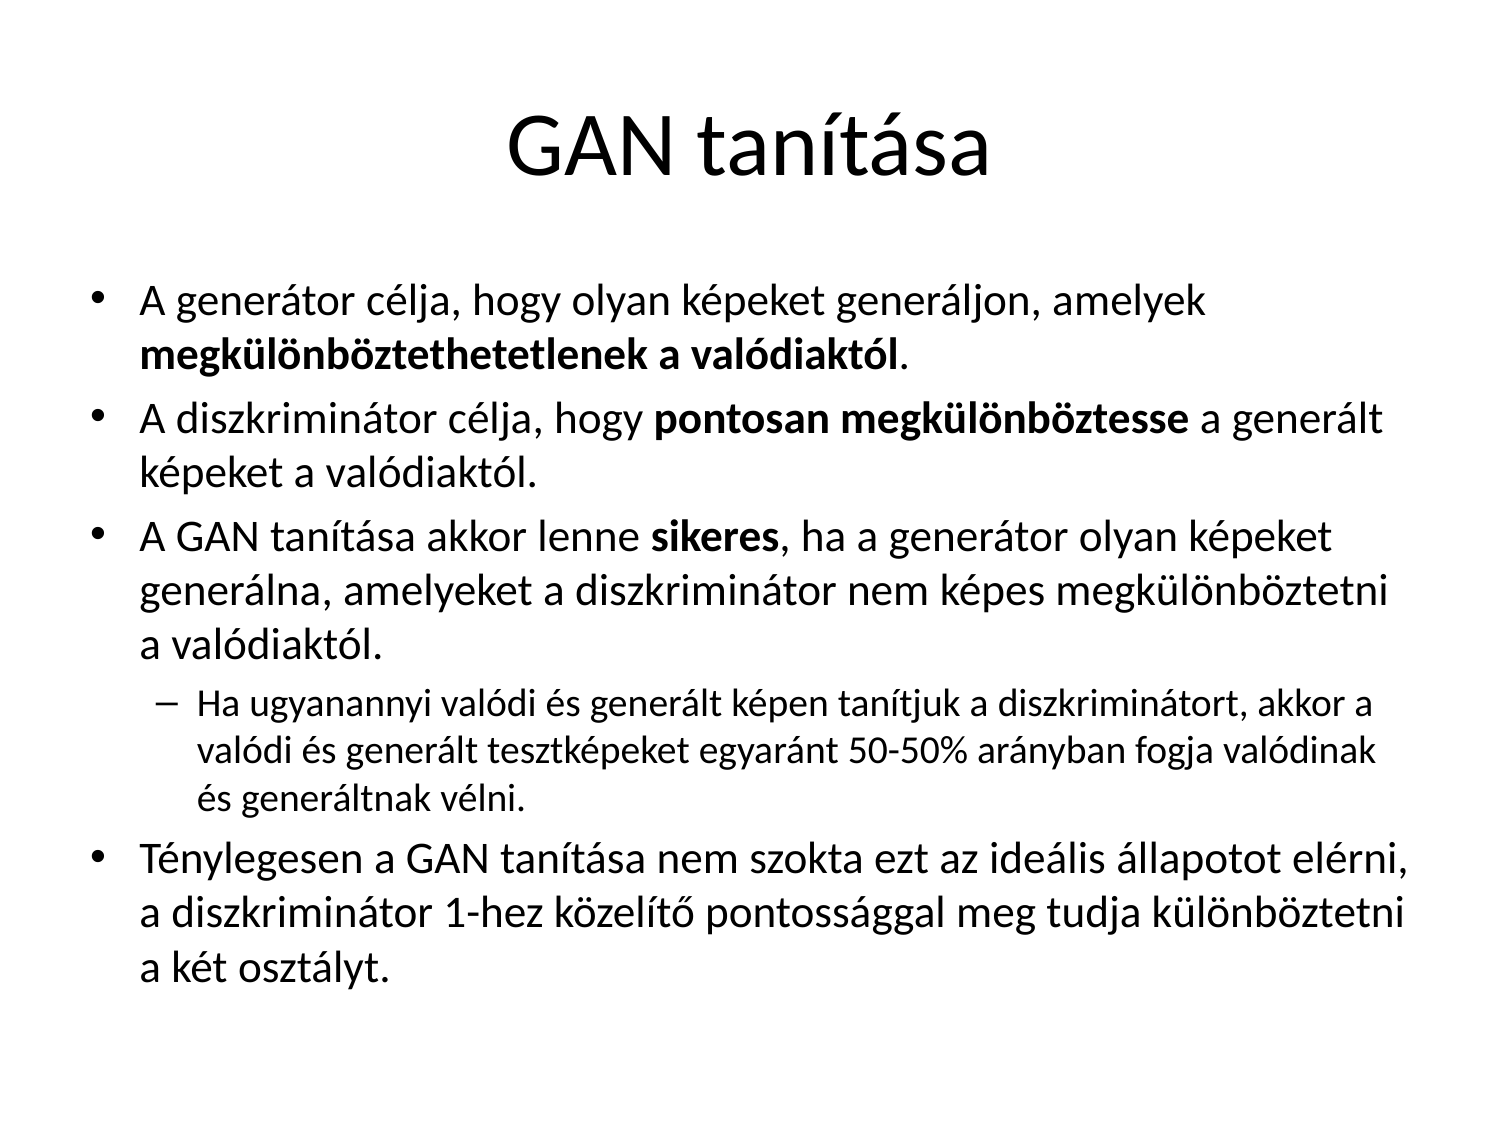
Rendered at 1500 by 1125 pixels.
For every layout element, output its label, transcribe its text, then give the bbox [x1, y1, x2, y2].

list A generátor célja, hogy olyan képeket generáljon, amelyek megkülönböztethetetlenek a valódiaktól. A diszkriminátor célja, hogy pontosan megkülönböztesse a generált képeket a valódiaktól. A GAN tanítása akkor lenne sikeres, ha a generátor olyan képeket generálna, amelyeket a diszkriminátor nem képes megkülönböztetni a valódiaktól. Ha ugyanannyi valódi és generált képen tanítjuk a diszkriminátort, akkor a valódi és generált tesztképeket egyaránt 50-50% arányban fogja valódinak és generáltnak vélni. Ténylegesen a GAN tanítása nem szokta ezt az ideális állapotot elérni, a diszkriminátor 1-hez közelítő pontossággal meg tudja különböztetni a két osztályt. [75, 262, 1425, 1005]
title GAN tanítása [75, 45, 1425, 233]
